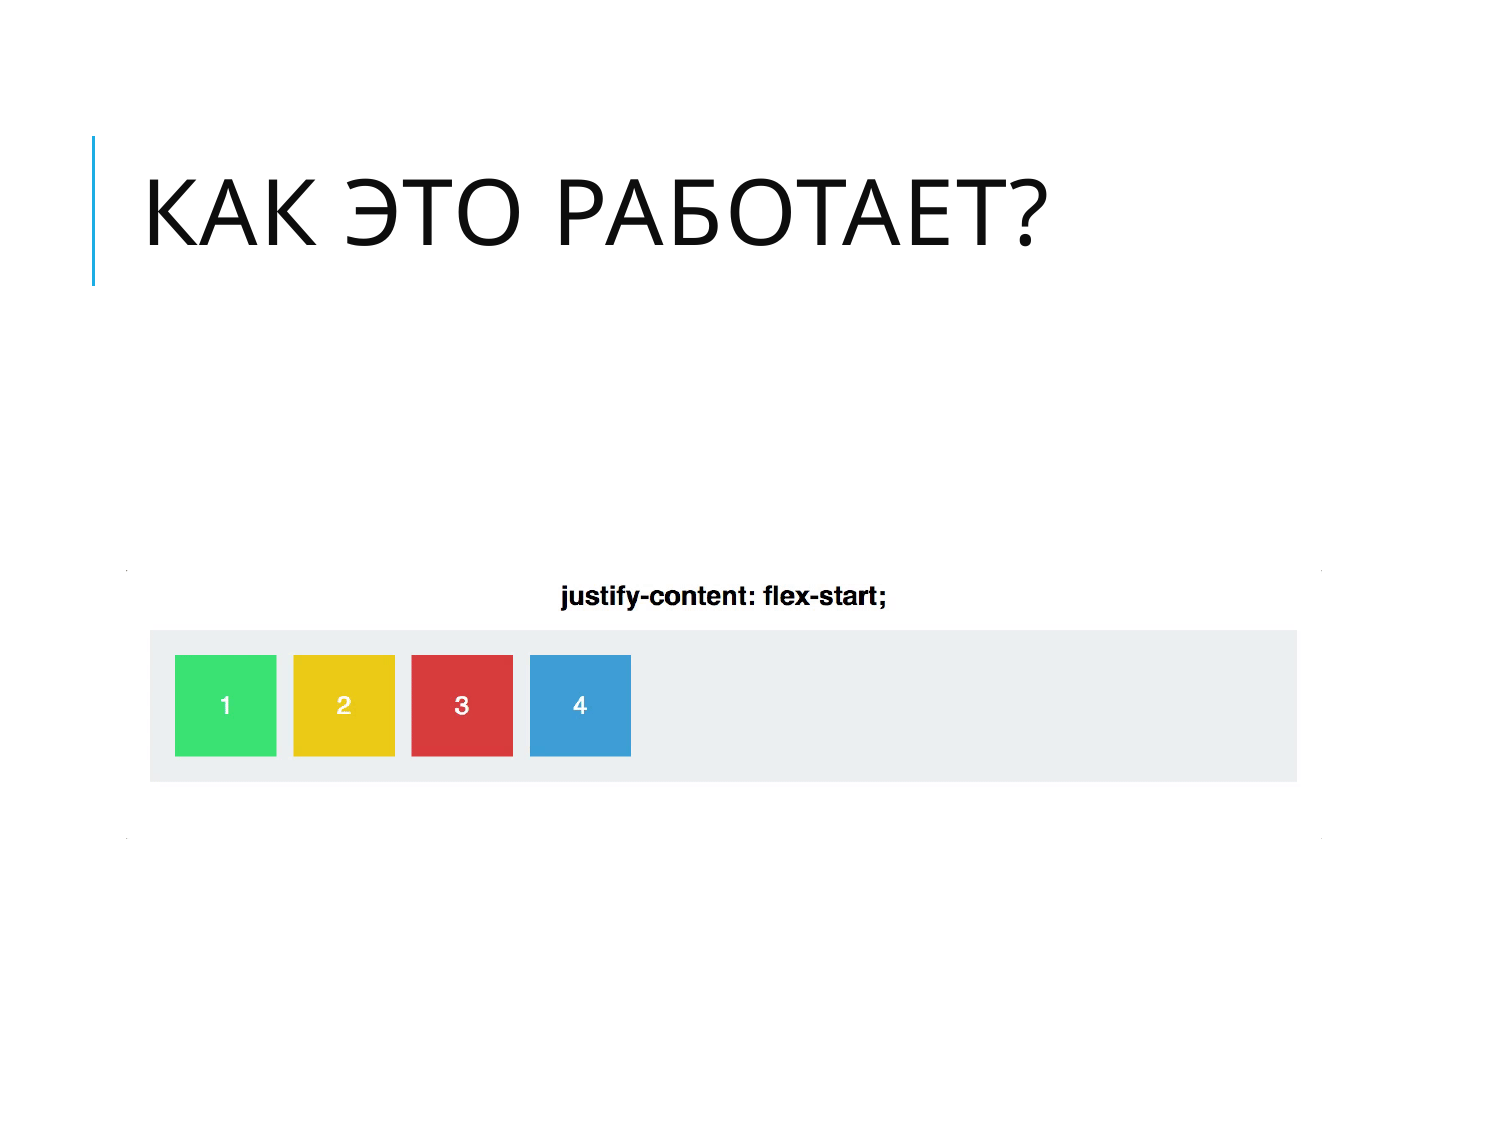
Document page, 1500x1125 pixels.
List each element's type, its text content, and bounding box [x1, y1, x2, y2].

title Как это работает? [126, 96, 1322, 342]
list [125, 570, 1323, 840]
